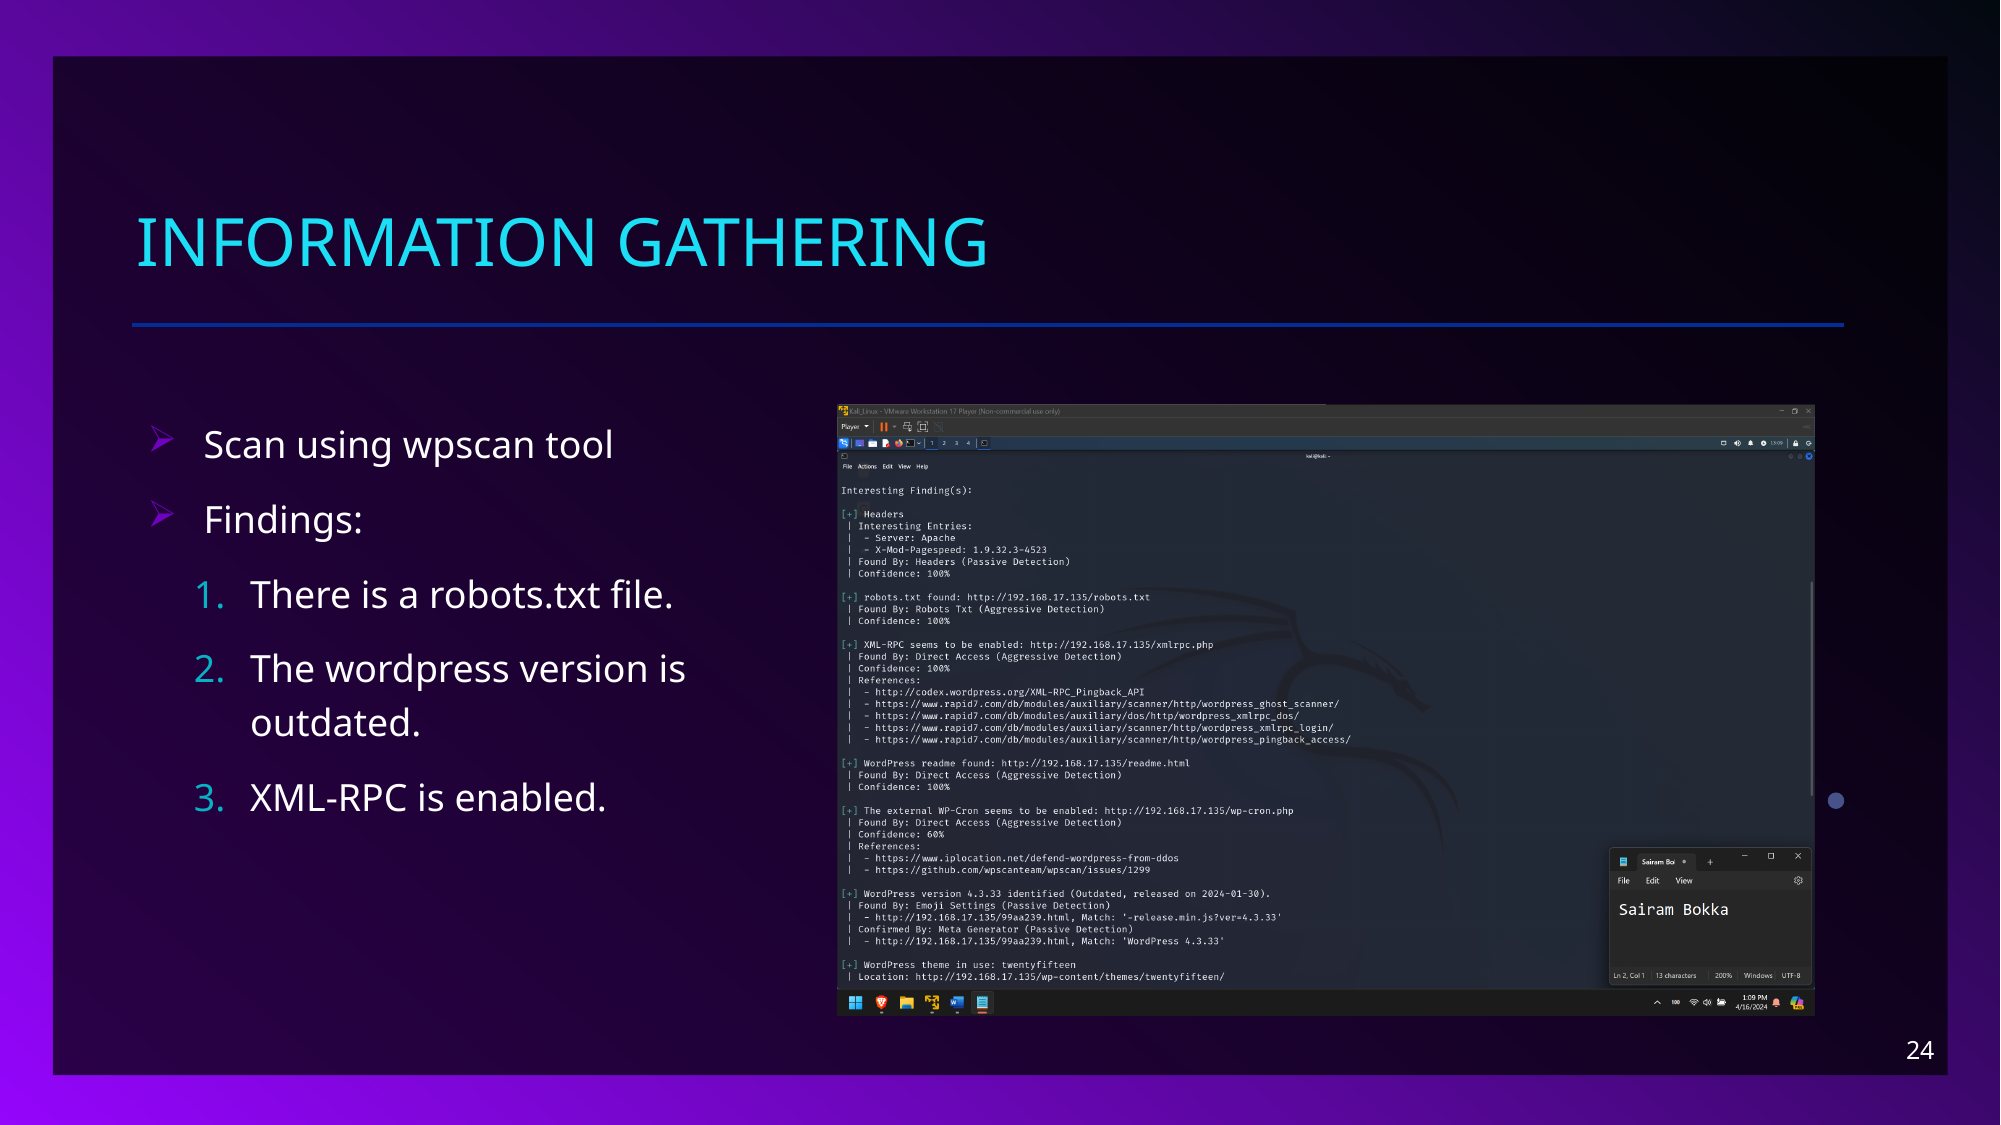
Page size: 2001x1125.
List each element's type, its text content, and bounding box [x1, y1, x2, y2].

list Scan using wpscan tool Findings: There is a robots.txt file. The wordpress version is outdated. XML-RPC is enabled. [132, 404, 752, 1016]
slide_number 24 [1499, 1021, 1950, 1082]
title Information gathering [121, 70, 1845, 289]
picture [837, 404, 1815, 1016]
